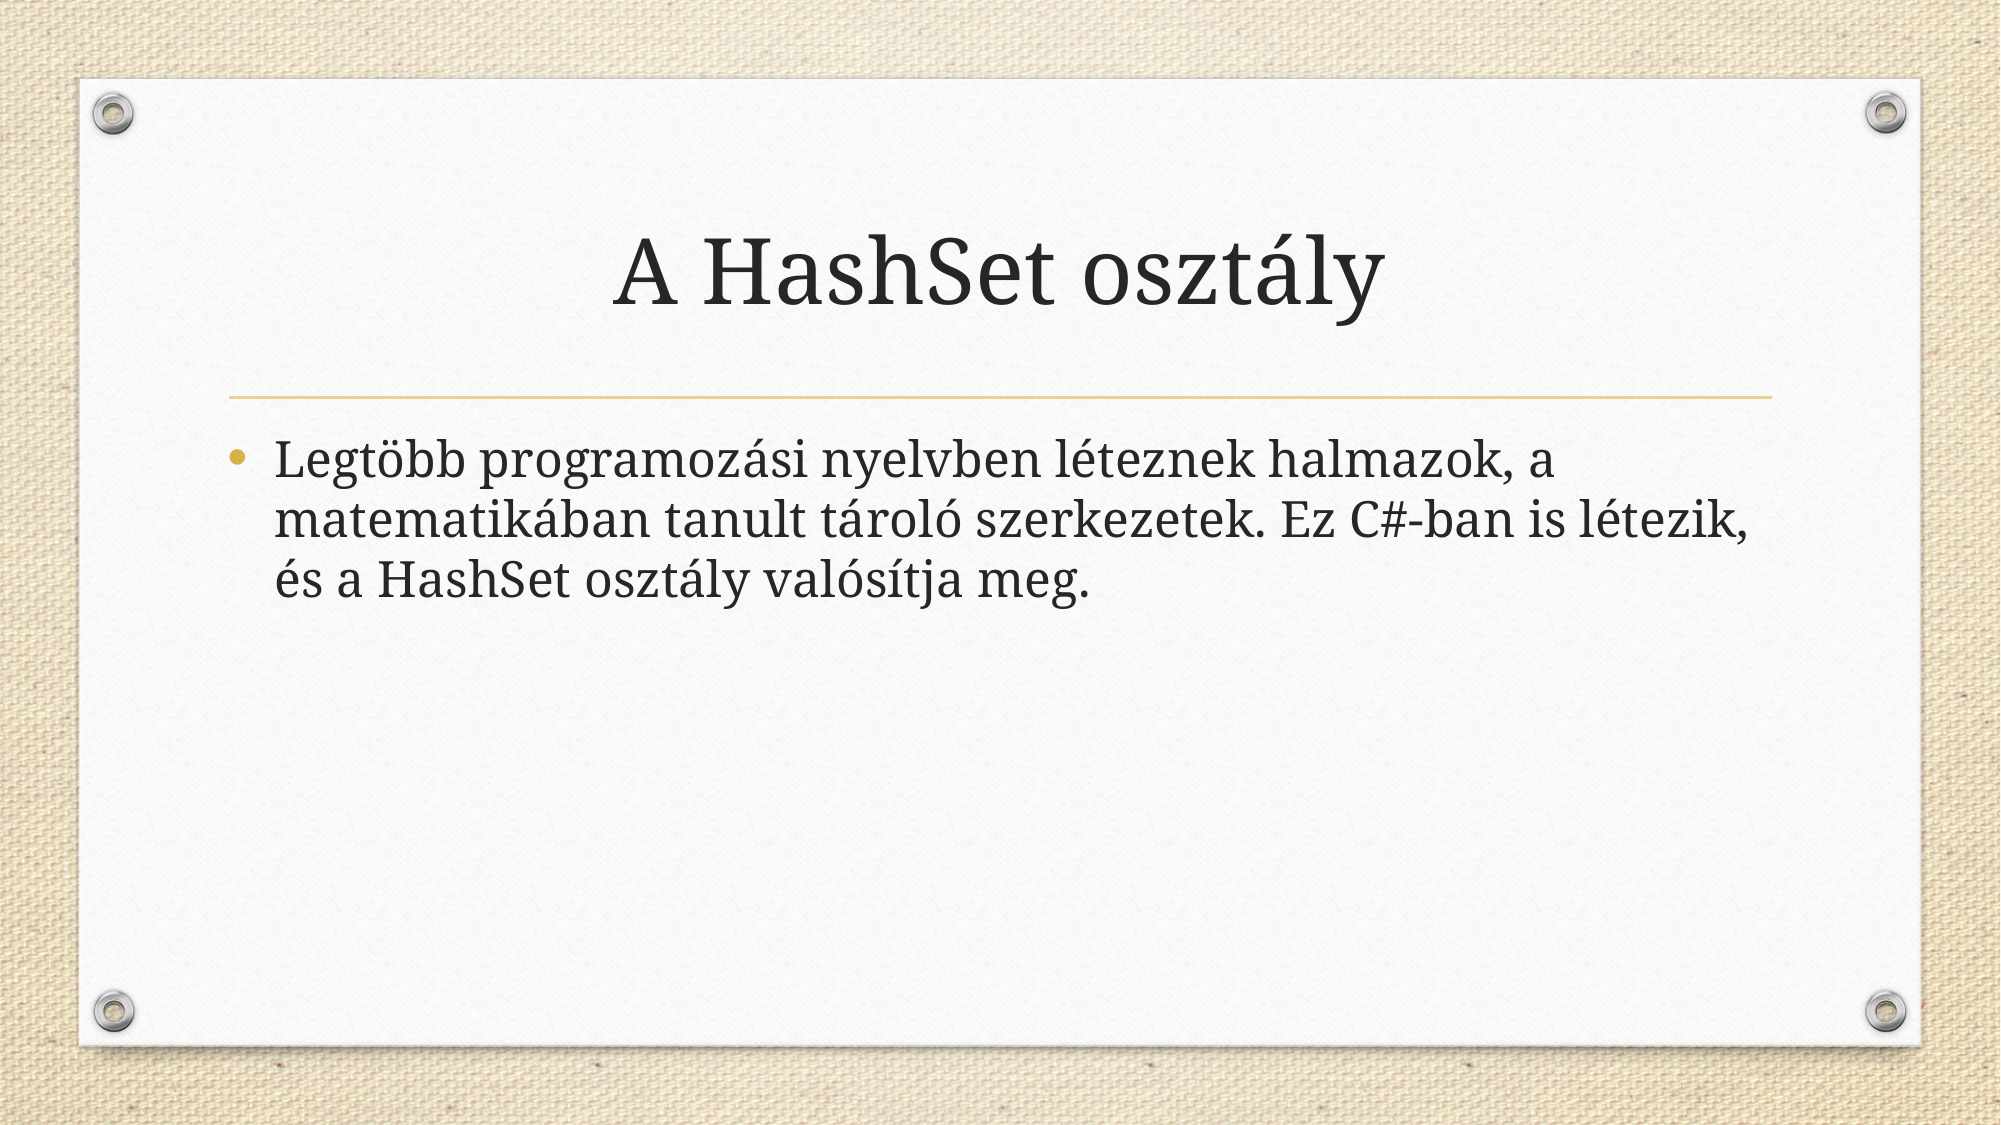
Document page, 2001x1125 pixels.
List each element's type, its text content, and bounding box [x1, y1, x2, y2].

title A HashSet osztály [212, 161, 1788, 375]
list Legtöbb programozási nyelvben léteznek halmazok, a matematikában tanult tároló szerkezetek. Ez C#-ban is létezik, és a HashSet osztály valósítja meg. [212, 419, 1788, 964]
picture [0, 0, 2001, 1125]
